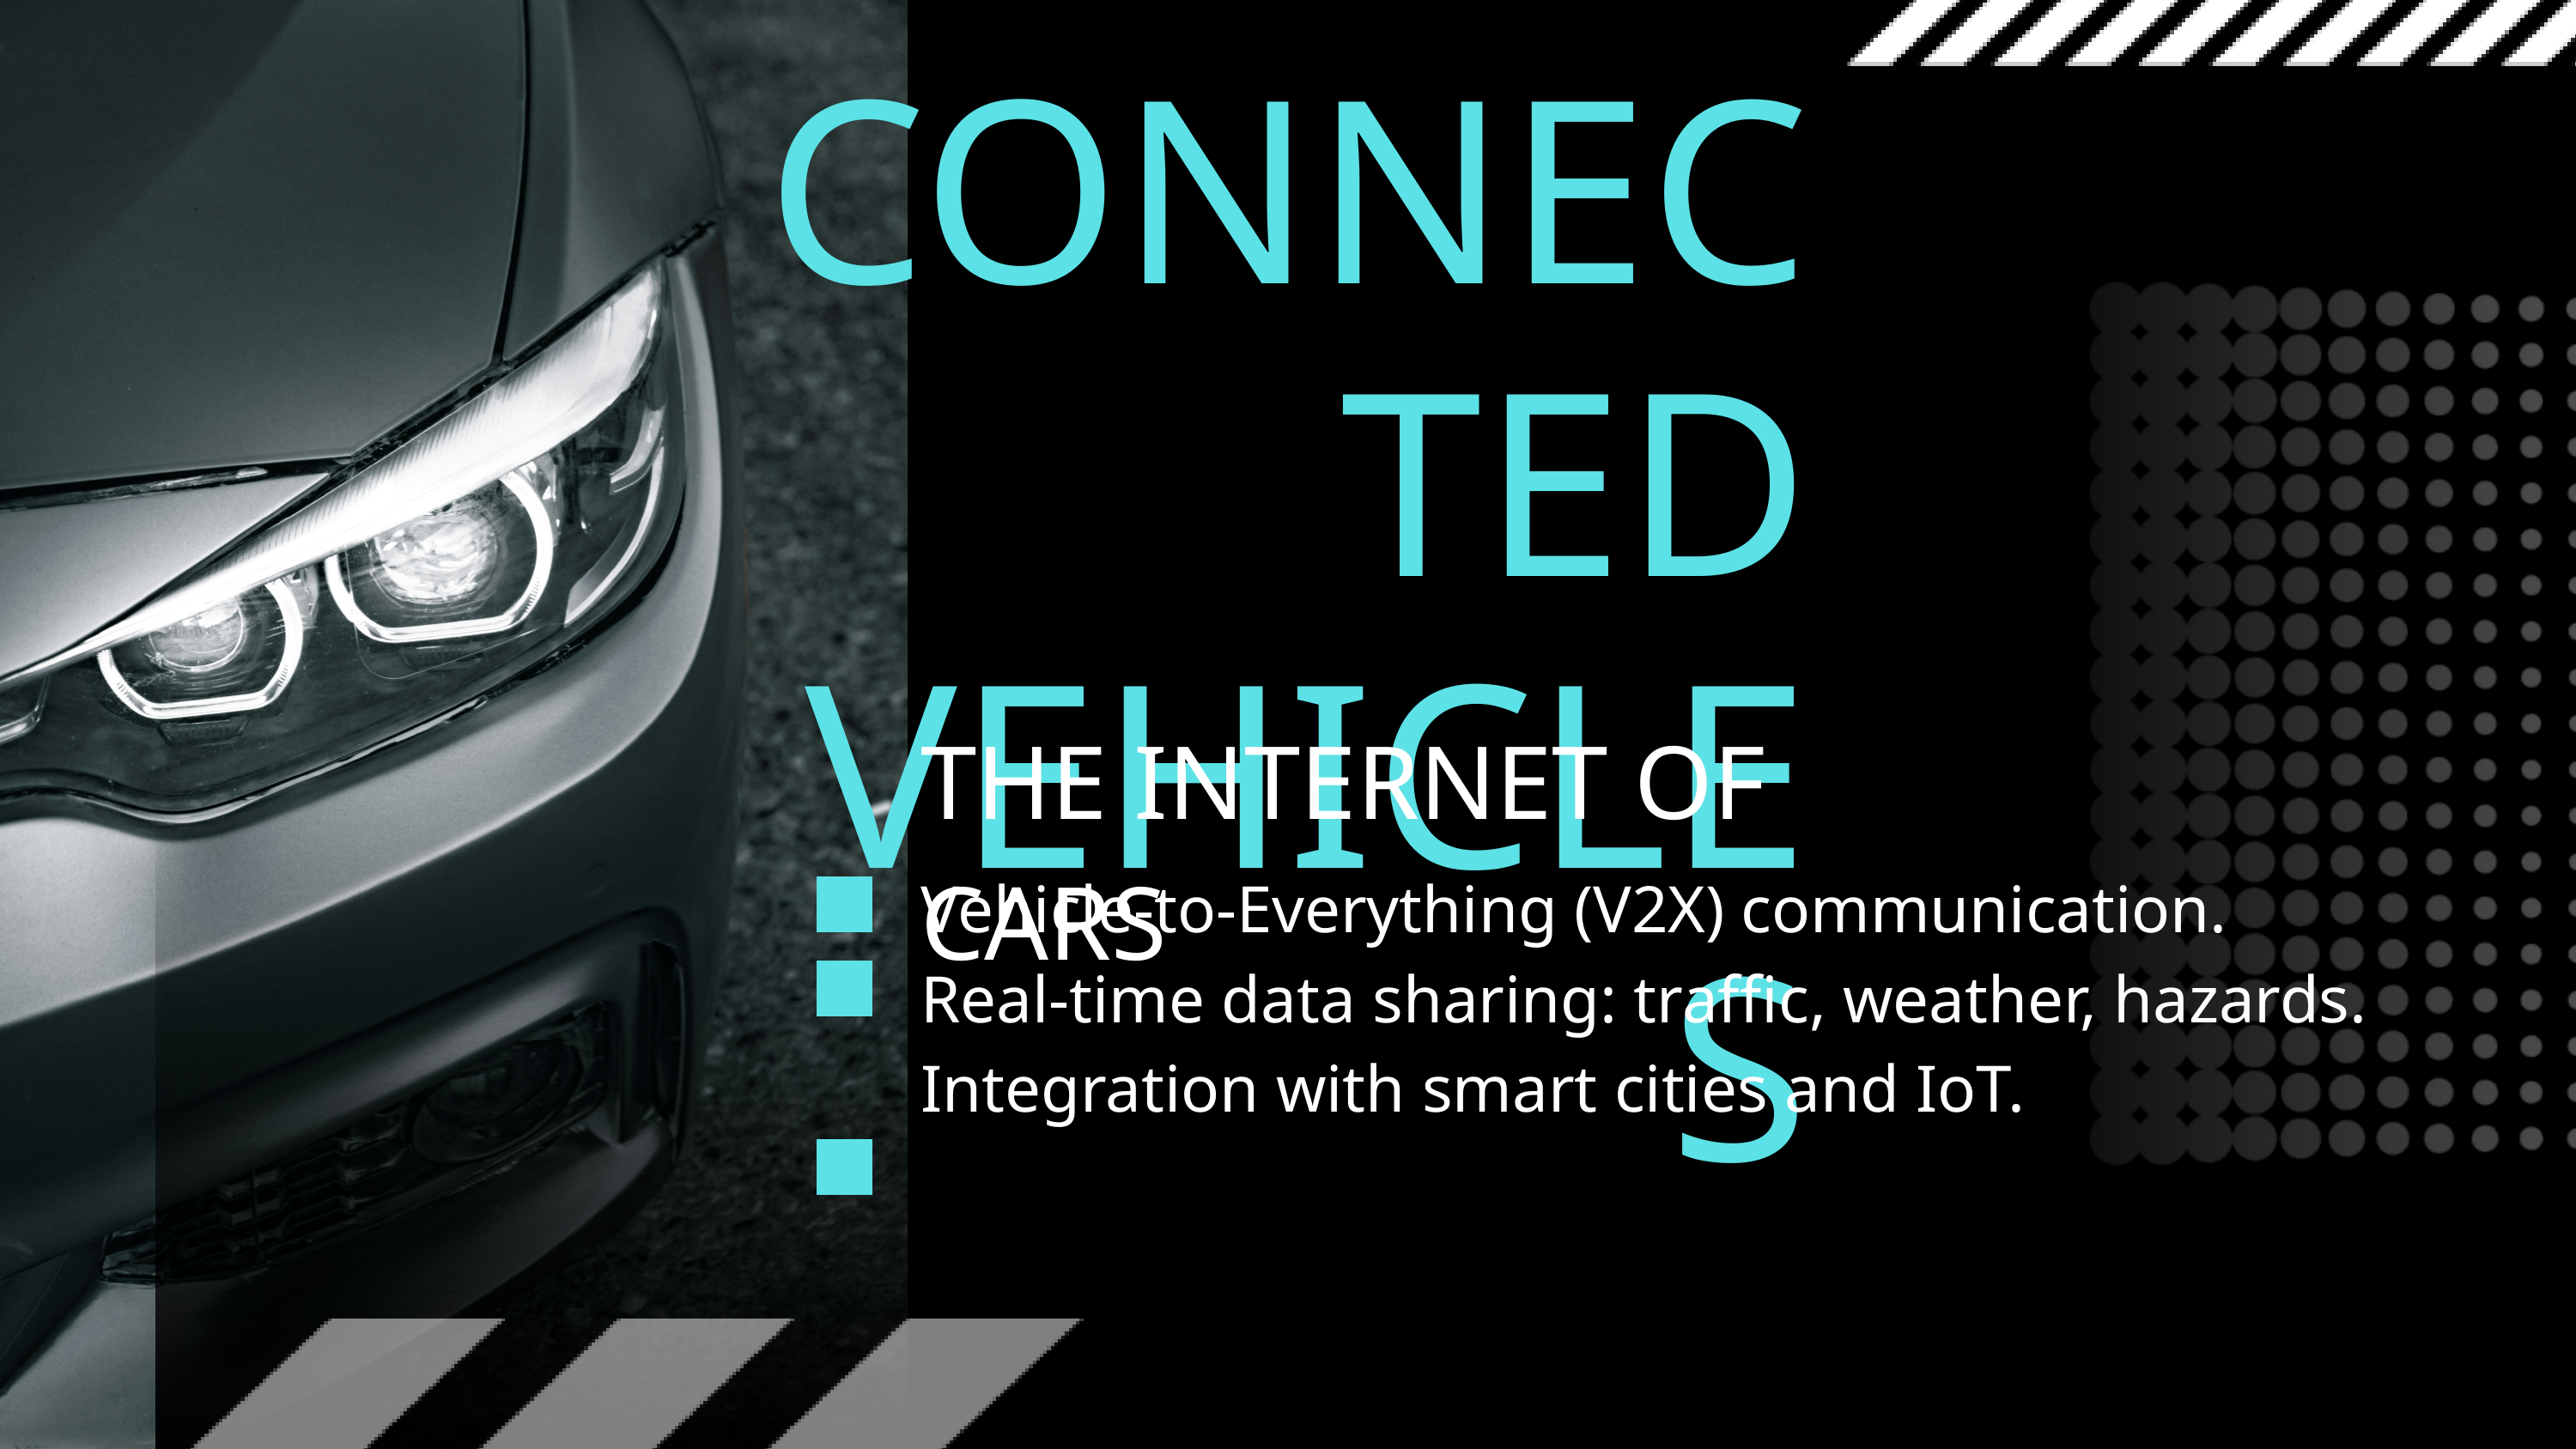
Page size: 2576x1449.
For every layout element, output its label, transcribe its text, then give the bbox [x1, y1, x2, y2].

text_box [0, 0, 908, 1449]
text_box [2088, 281, 2576, 1167]
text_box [816, 960, 873, 1016]
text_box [816, 1138, 873, 1196]
text_box THE INTERNET OF CARS [920, 698, 1862, 981]
text_box CONNECTED VEHICLES [912, 42, 1810, 1212]
text_box [1847, 0, 2576, 66]
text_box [816, 876, 873, 933]
text_box [912, 1319, 1084, 1449]
text_box Vehicle-to-Everything (V2X) communication. Real-time data sharing: traffic, weather, hazards. Integration with smart cities and IoT. [920, 856, 2378, 1215]
